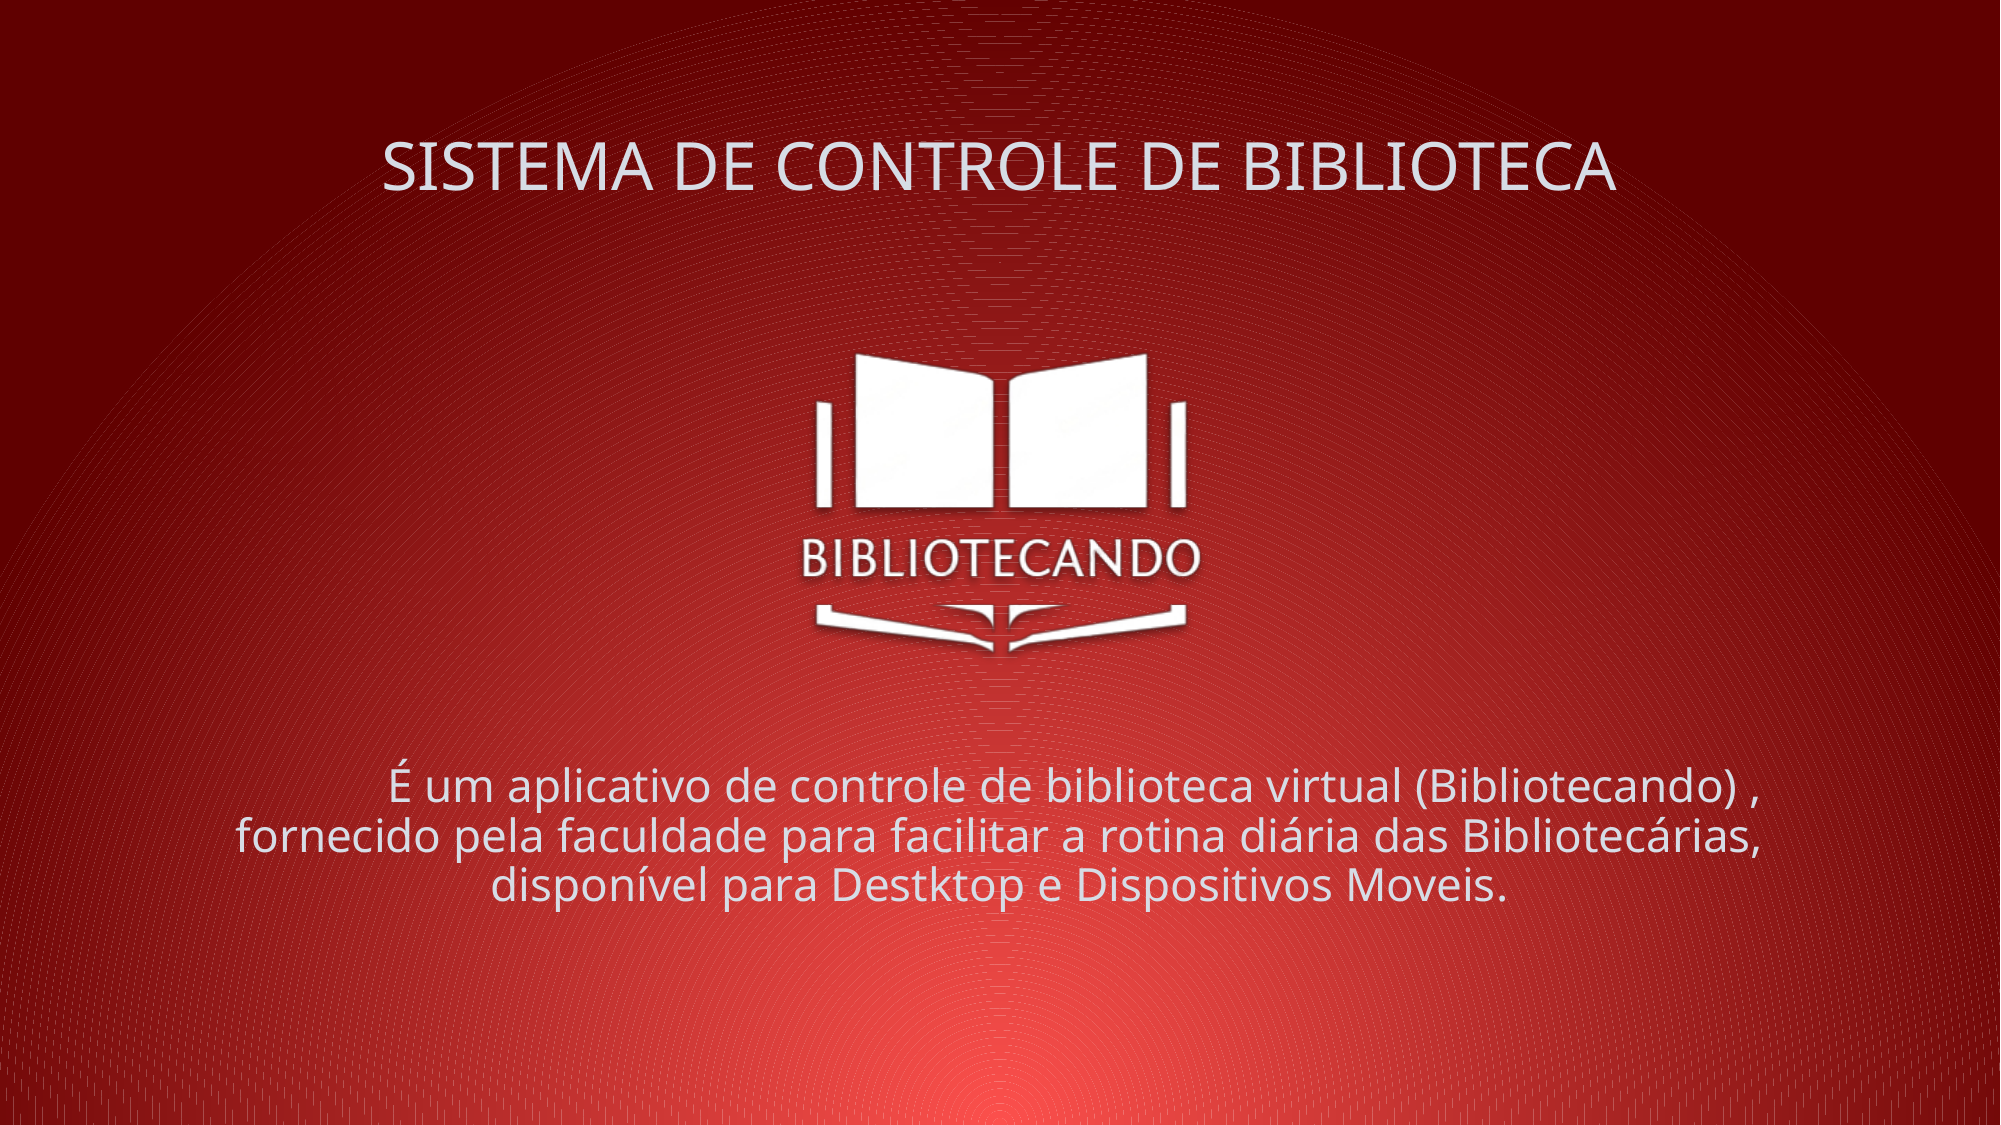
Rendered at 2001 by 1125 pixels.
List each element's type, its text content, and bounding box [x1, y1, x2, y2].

picture [618, 126, 1382, 868]
title SISTEMA DE CONTROLE DE BIBLIOTECA [137, 59, 1863, 278]
list É um aplicativo de controle de biblioteca virtual (Bibliotecando) , fornecido pela faculdade para facilitar a rotina diária das Bibliotecárias, disponível para Destktop e Dispositivos Moveis. [137, 755, 1863, 980]
